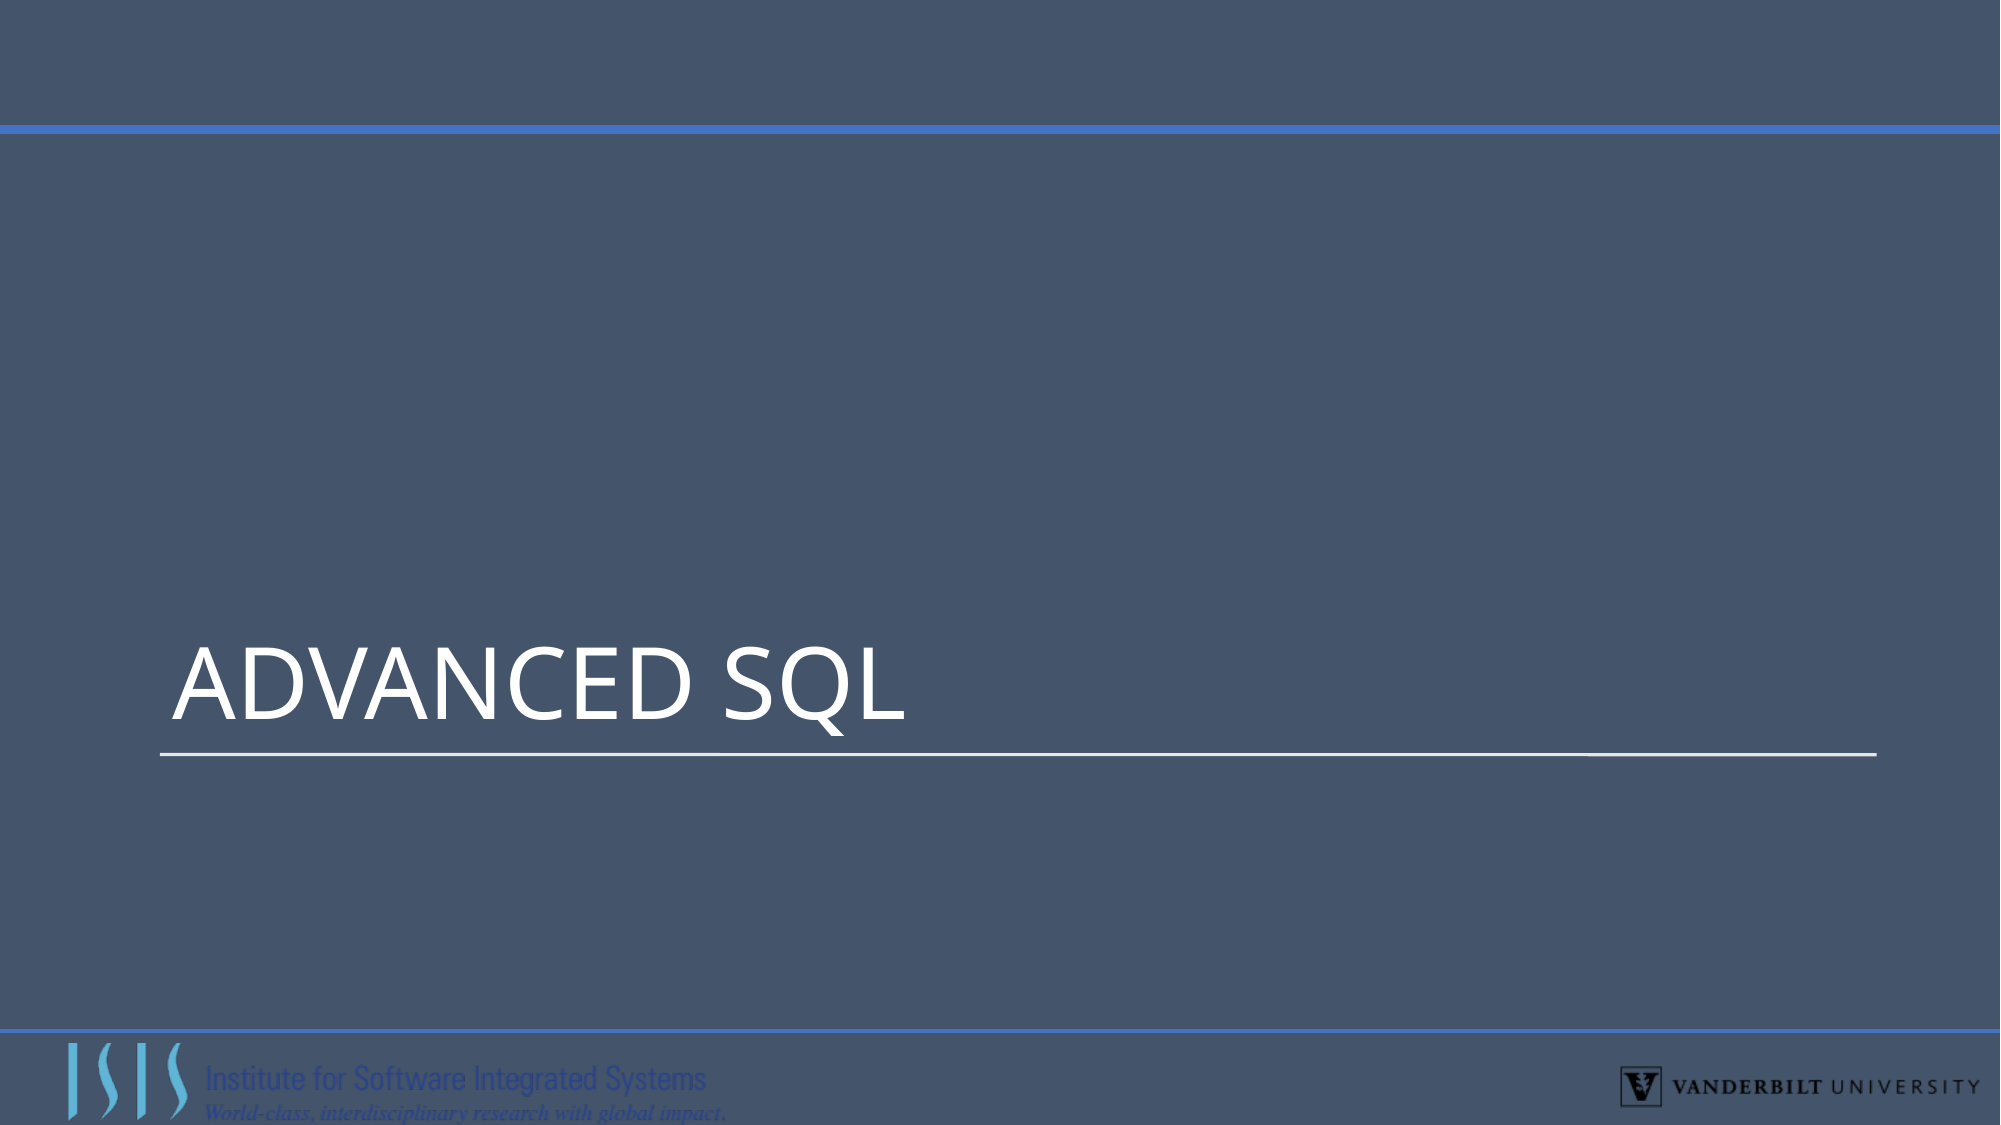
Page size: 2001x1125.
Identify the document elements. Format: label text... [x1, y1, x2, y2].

title Advanced SQL [157, 387, 1858, 749]
